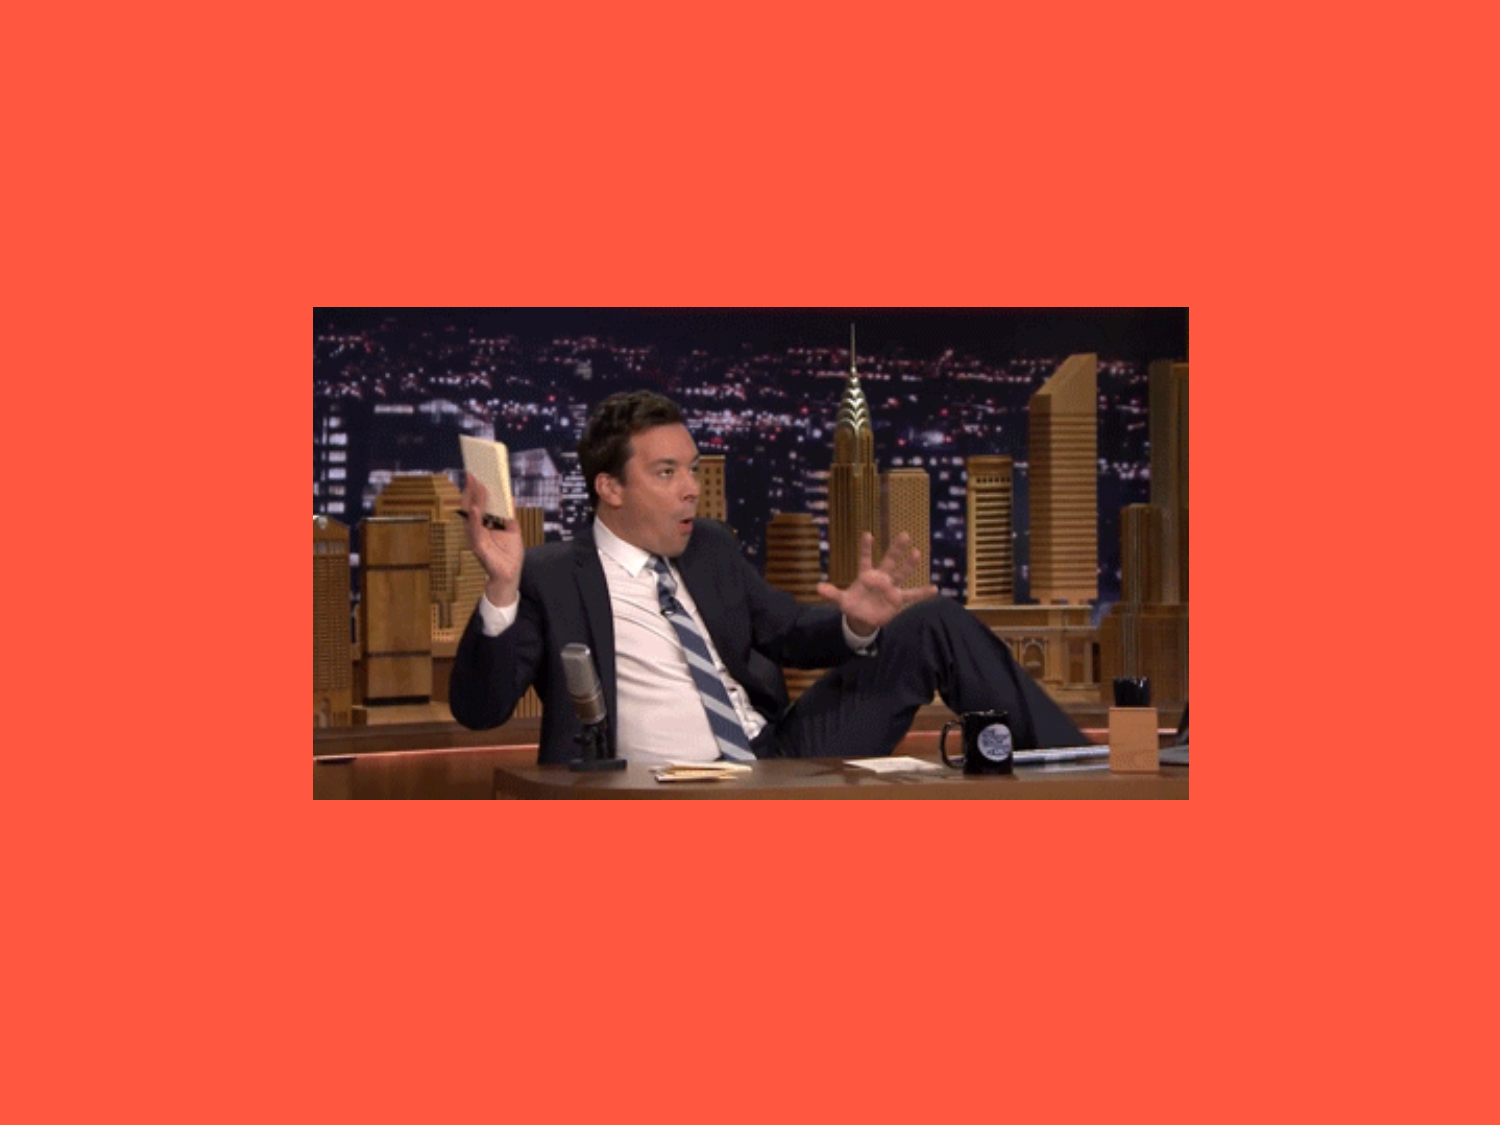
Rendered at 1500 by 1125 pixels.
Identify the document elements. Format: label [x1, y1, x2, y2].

picture [313, 307, 1190, 800]
